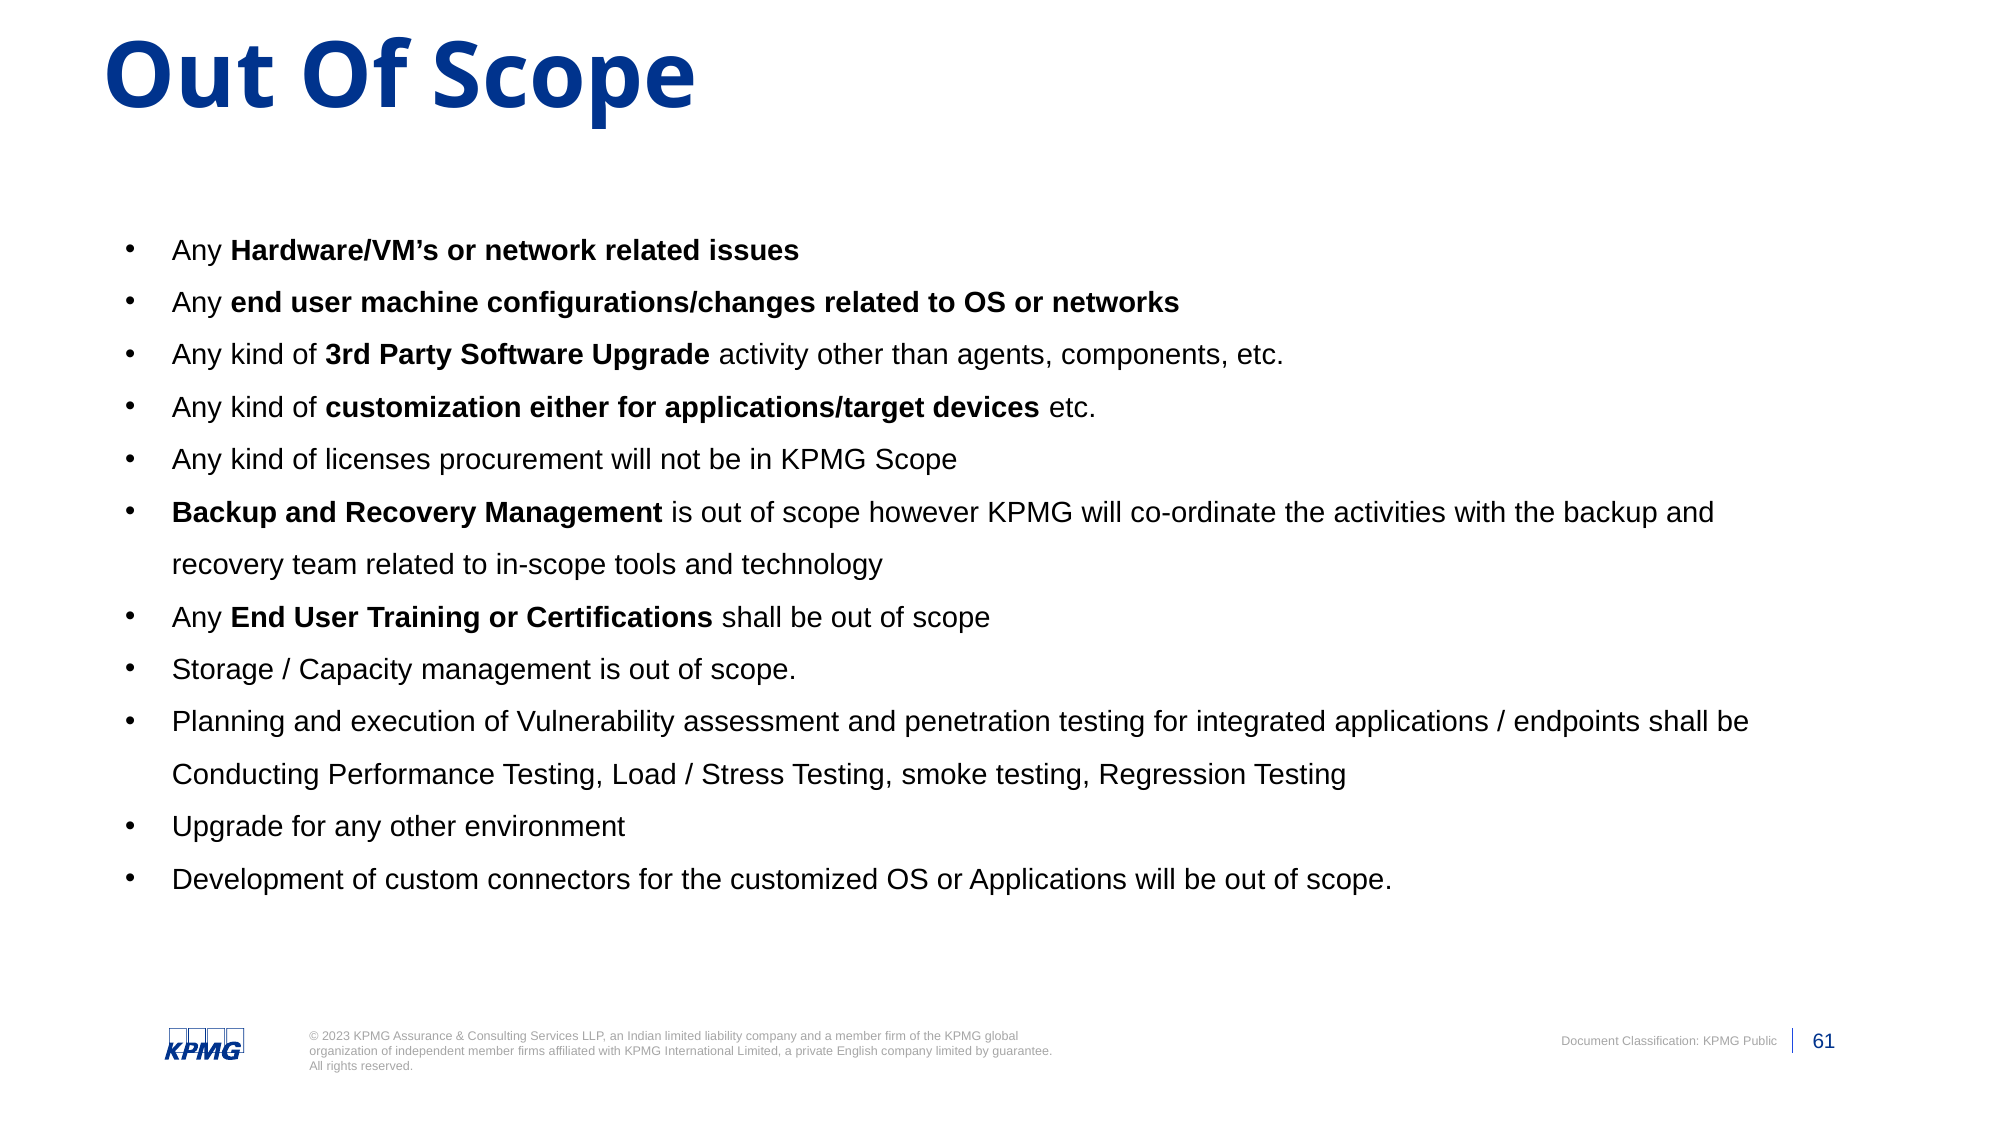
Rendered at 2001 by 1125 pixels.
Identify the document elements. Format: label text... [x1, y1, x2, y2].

title Out Of Scope [102, 45, 1774, 131]
text_box Any Hardware/VM’s or network related issues ​ Any end user machine configurations/changes related to OS or networks​ Any kind of 3rd Party Software Upgrade activity other than agents, components, etc.​ Any kind of customization either for applications/target devices etc. ​ Any kind of licenses procurement will not be in KPMG Scope​ Backup and Recovery Management is out of scope however KPMG will co-ordinate the activities with the backup and recovery team related to in-scope tools and technology ​ Any End User Training or Certifications shall be out of scope​ Storage / Capacity management is out of scope. Planning and execution of Vulnerability assessment and penetration testing for integrated applications / endpoints shall be Conducting Performance Testing, Load / Stress Testing, smoke testing, Regression Testing Upgrade for any other environment Development of custom connectors for the customized OS or Applications will be out of scope. [116, 204, 1791, 957]
